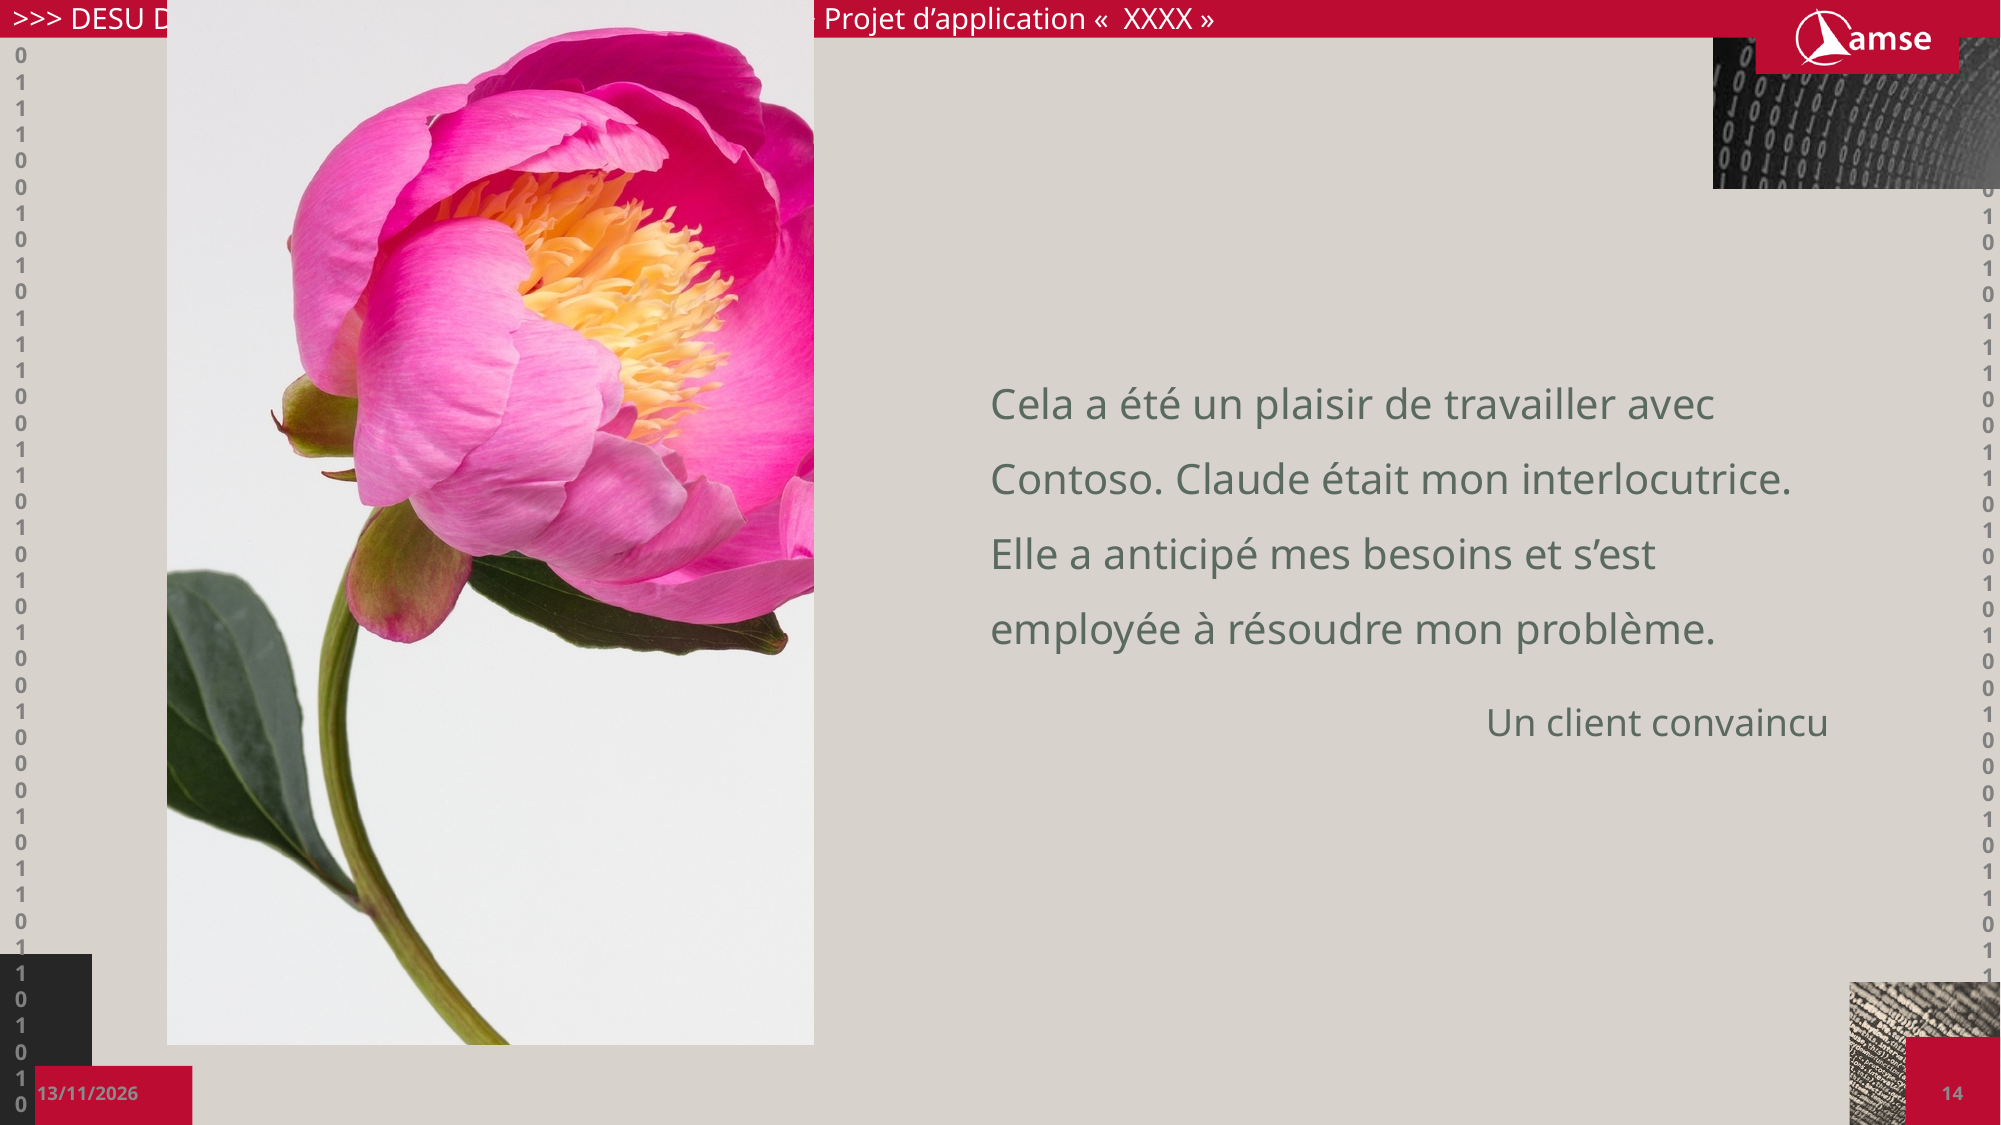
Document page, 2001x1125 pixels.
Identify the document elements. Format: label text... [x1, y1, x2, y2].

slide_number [21, 1064, 472, 1124]
picture [167, 0, 814, 1045]
slide_number 14 [1528, 1064, 1979, 1124]
picture [0, 954, 92, 1125]
title Cela a été un plaisir de travailler avec Contoso. Claude était mon interlocutrice. Elle a anticipé mes besoins et s’est employée à résoudre mon problème. [975, 345, 1845, 713]
picture [1755, 0, 1959, 74]
text_box Un client convaincu [999, 668, 1845, 752]
